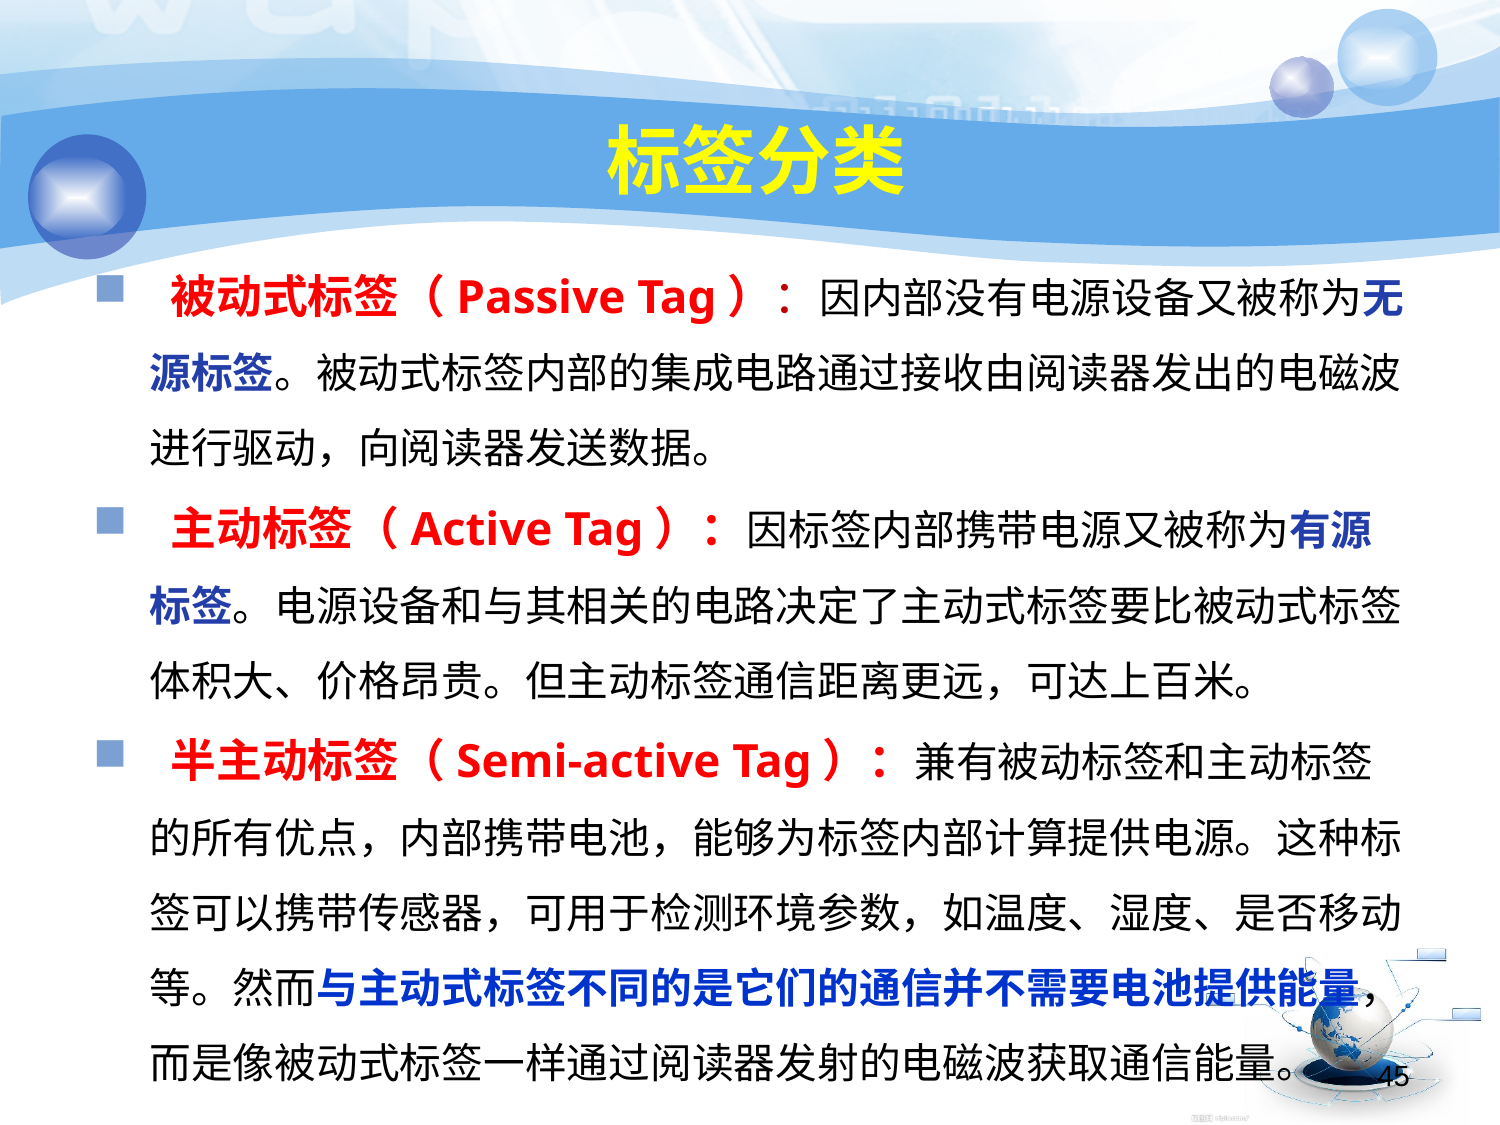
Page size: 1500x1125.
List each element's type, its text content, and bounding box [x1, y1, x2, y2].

list 被动式标签（Passive Tag）：因内部没有电源设备又被称为无源标签。被动式标签内部的集成电路通过接收由阅读器发出的电磁波进行驱动，向阅读器发送数据。 主动标签（Active Tag）：因标签内部携带电源又被称为有源标签。电源设备和与其相关的电路决定了主动式标签要比被动式标签体积大、价格昂贵。但主动标签通信距离更远，可达上百米。 半主动标签（Semi-active Tag）：兼有被动标签和主动标签的所有优点，内部携带电池，能够为标签内部计算提供电源。这种标签可以携带传感器，可用于检测环境参数，如温度、湿度、是否移动等。然而与主动式标签不同的是它们的通信并不需要电池提供能量，而是像被动式标签一样通过阅读器发射的电磁波获取通信能量。 [78, 232, 1425, 1113]
picture [0, 0, 1500, 112]
picture [1187, 929, 1500, 1125]
title 标签分类 [150, 112, 1363, 205]
slide_number 45 [1074, 1050, 1425, 1103]
